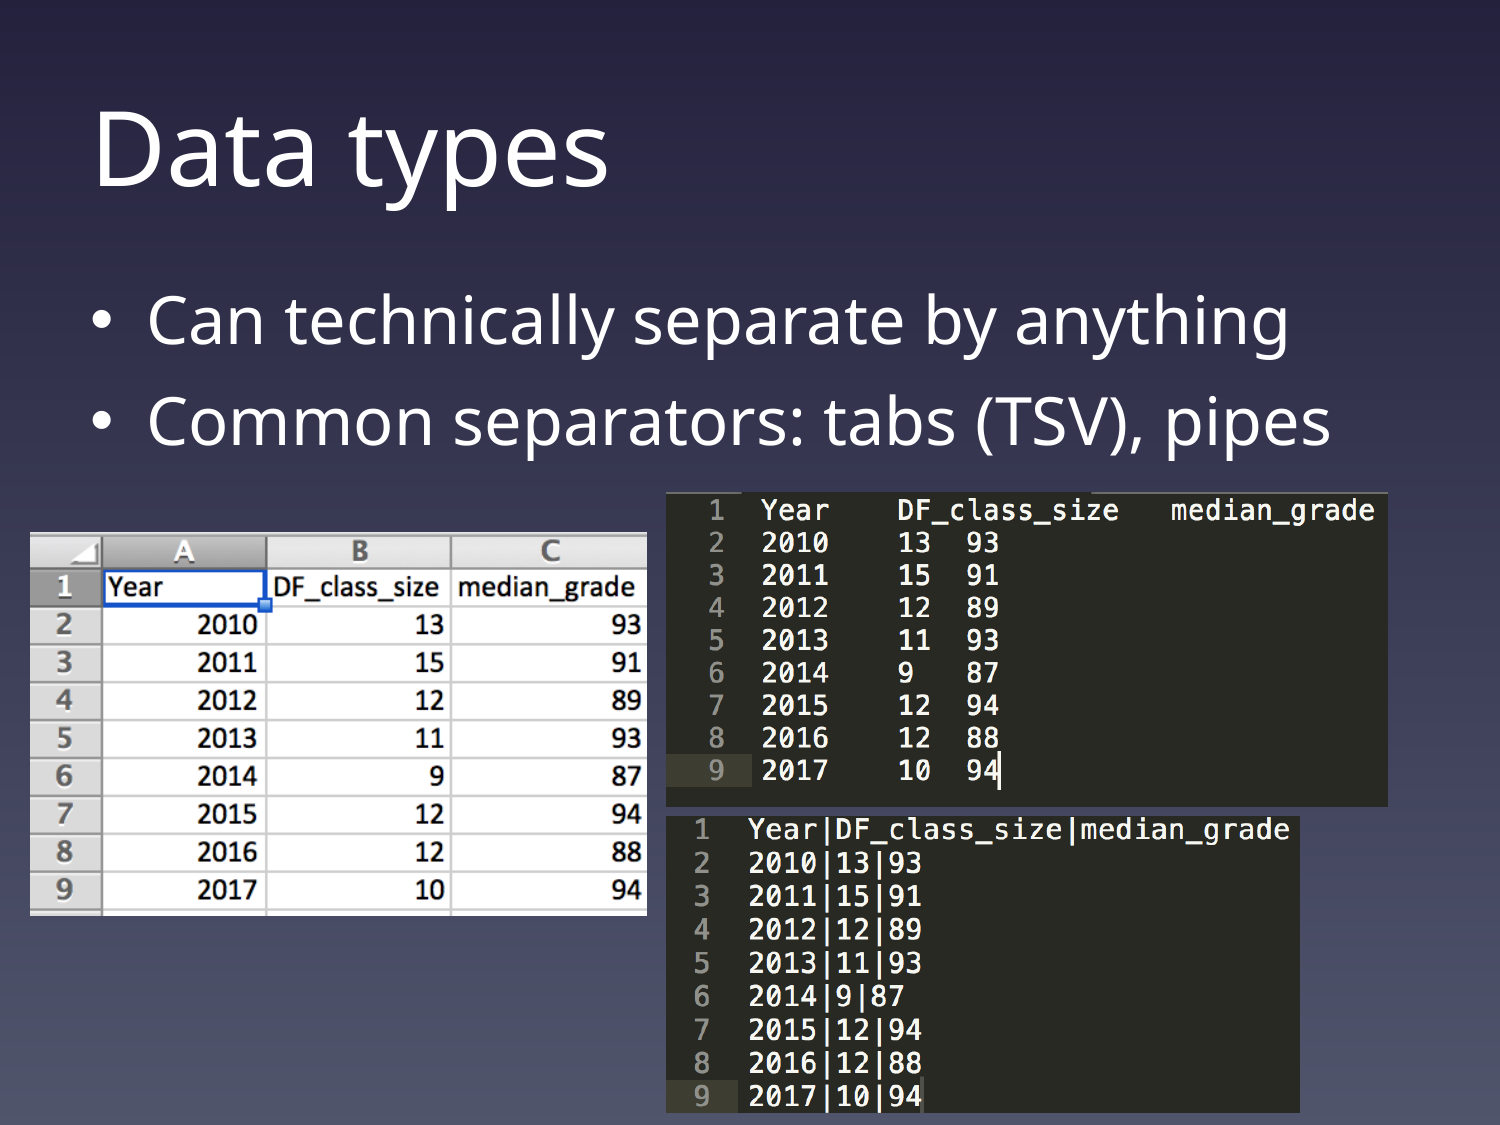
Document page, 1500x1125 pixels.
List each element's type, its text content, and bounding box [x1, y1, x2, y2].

picture [665, 492, 1388, 807]
picture [665, 816, 1300, 1113]
picture [30, 531, 647, 916]
title Data types [75, 75, 1425, 262]
list Can technically separate by anything Common separators: tabs (TSV), pipes [75, 262, 1425, 1005]
